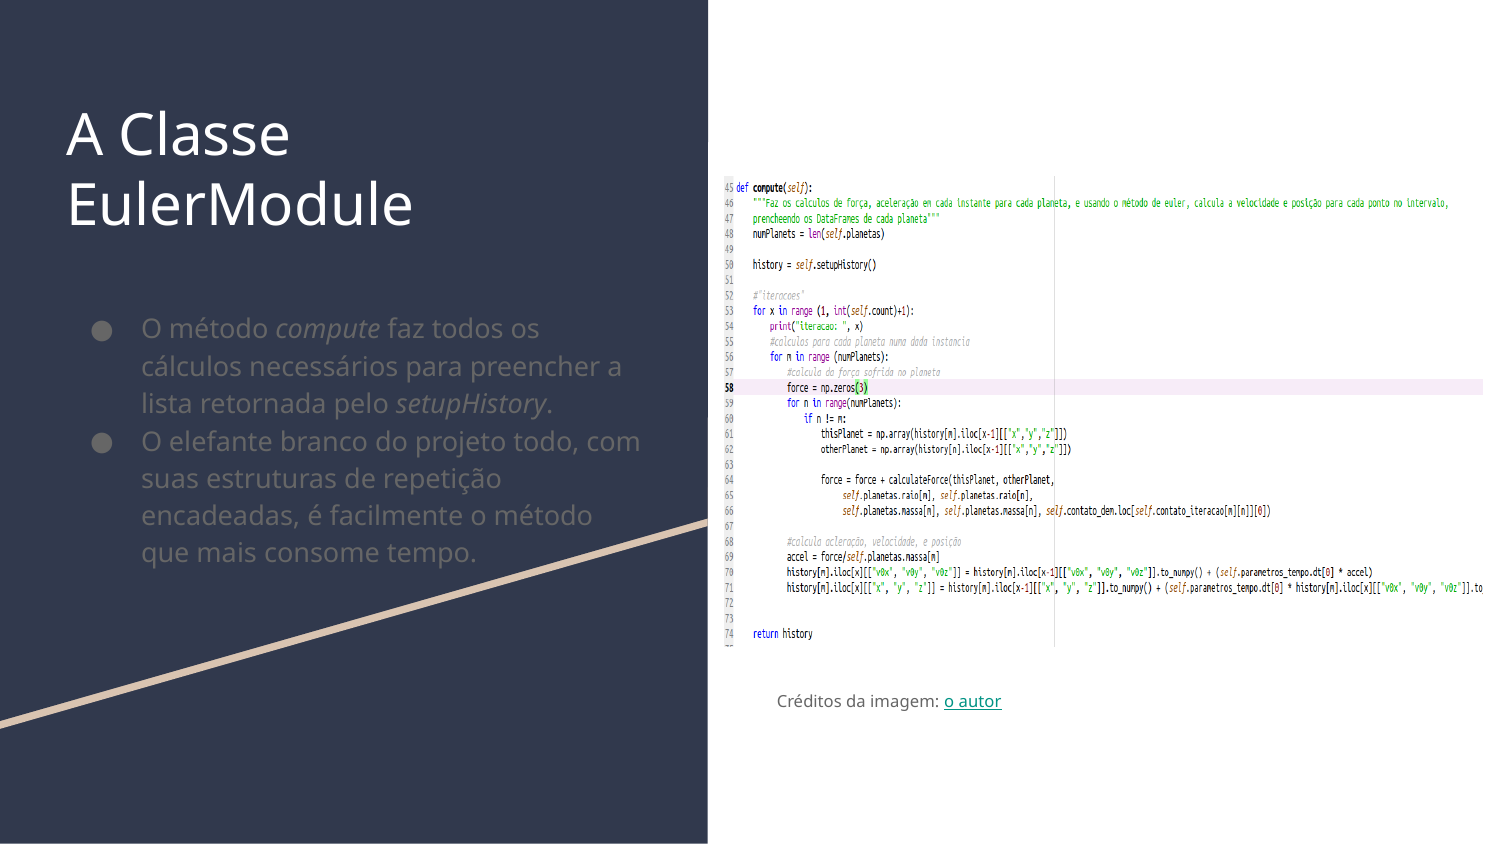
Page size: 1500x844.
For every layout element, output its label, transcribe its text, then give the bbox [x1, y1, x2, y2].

title A Classe EulerModule O método compute faz todos os cálculos necessários para preencher a lista retornada pelo setupHistory. O elefante branco do projeto todo, com suas estruturas de repetição encadeadas, é facilmente o método que mais consome tempo. [51, 82, 660, 494]
list Créditos da imagem: o autor [761, 672, 1446, 755]
picture [724, 176, 1483, 647]
